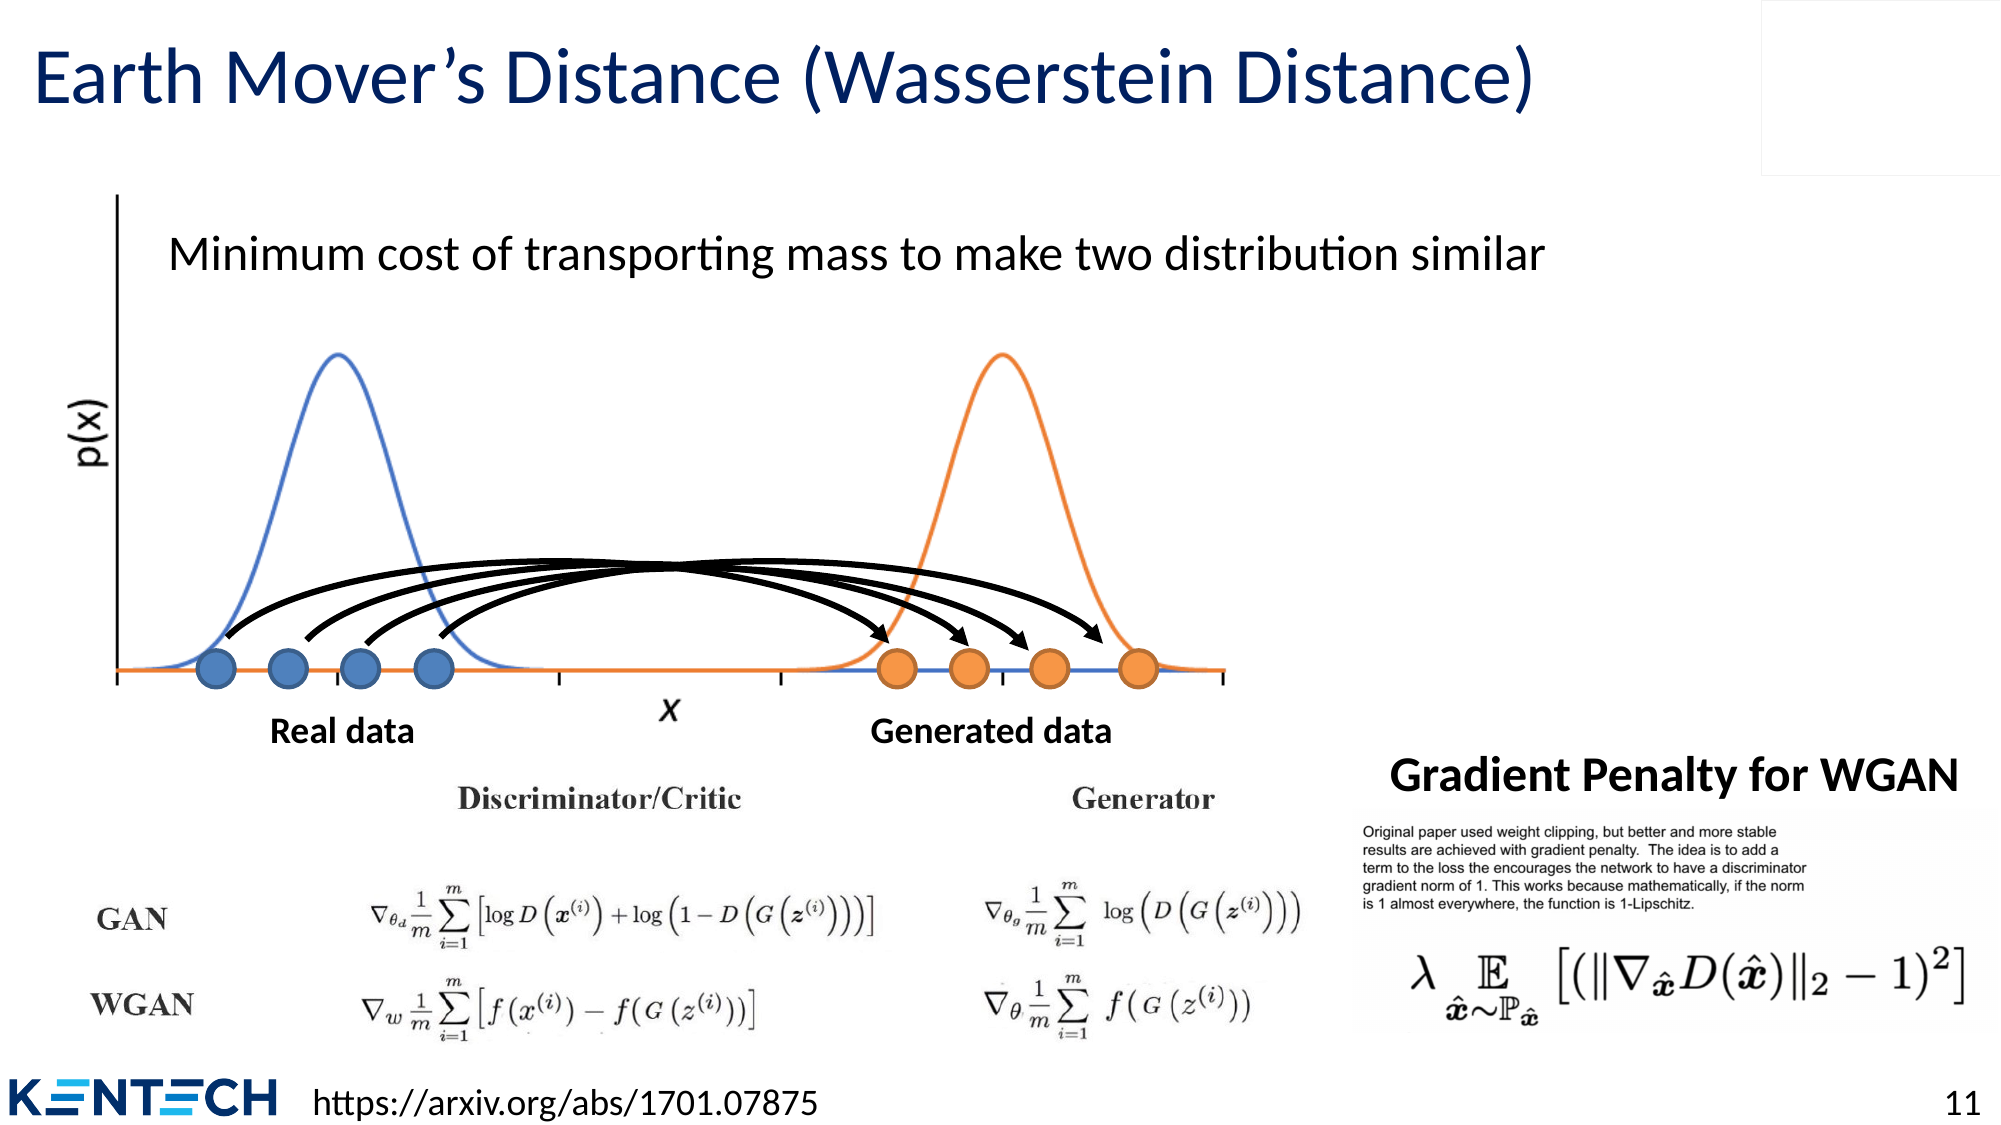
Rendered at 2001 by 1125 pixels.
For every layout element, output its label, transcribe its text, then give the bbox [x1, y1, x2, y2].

text_box https://arxiv.org/abs/1701.07875 [297, 1071, 834, 1125]
slide_number 11 [1925, 1074, 2000, 1125]
picture [7, 1075, 283, 1119]
text_box Gradient Penalty for WGAN [1375, 734, 1975, 807]
text_box Minimum cost of transporting mass to make two distribution similar [1260, 212, 1562, 288]
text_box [17, 162, 1256, 778]
picture [63, 745, 1998, 1063]
title Earth Mover’s Distance (Wasserstein Distance) [18, 14, 1563, 128]
